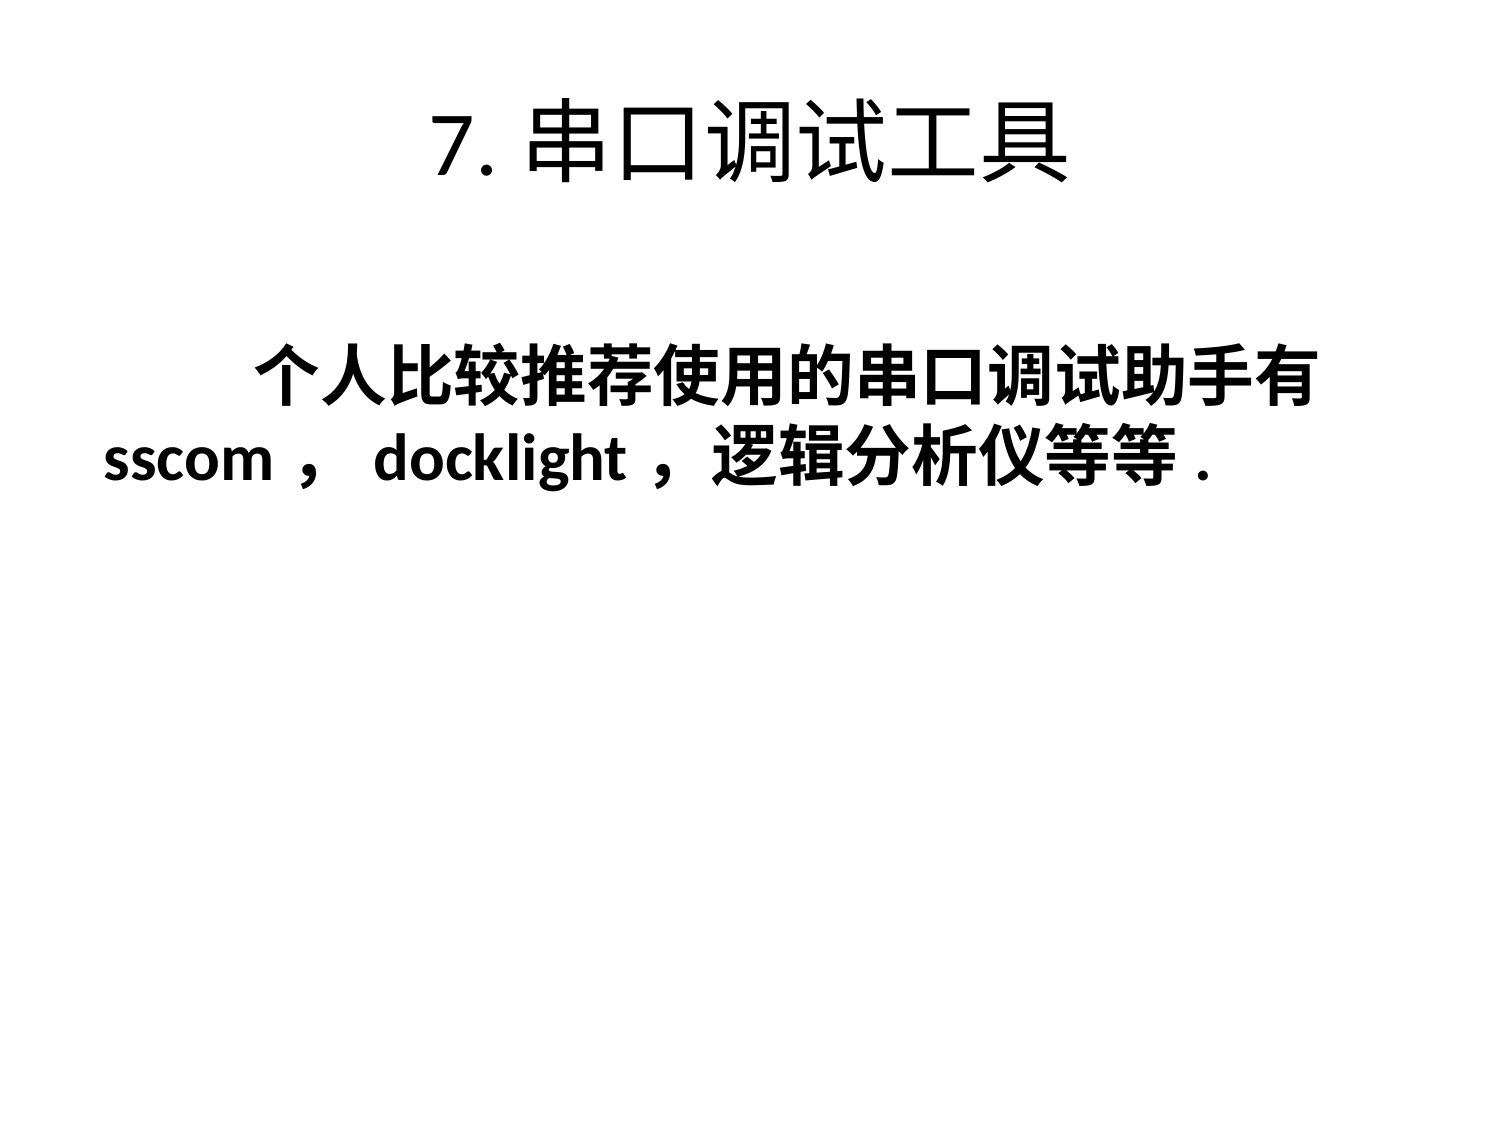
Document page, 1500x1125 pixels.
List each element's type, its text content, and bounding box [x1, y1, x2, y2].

list 个人比较推荐使用的串口调试助手有sscom，docklight，逻辑分析仪等等. [88, 326, 1439, 1069]
text_box 7.串口调试工具 [74, 45, 1425, 233]
